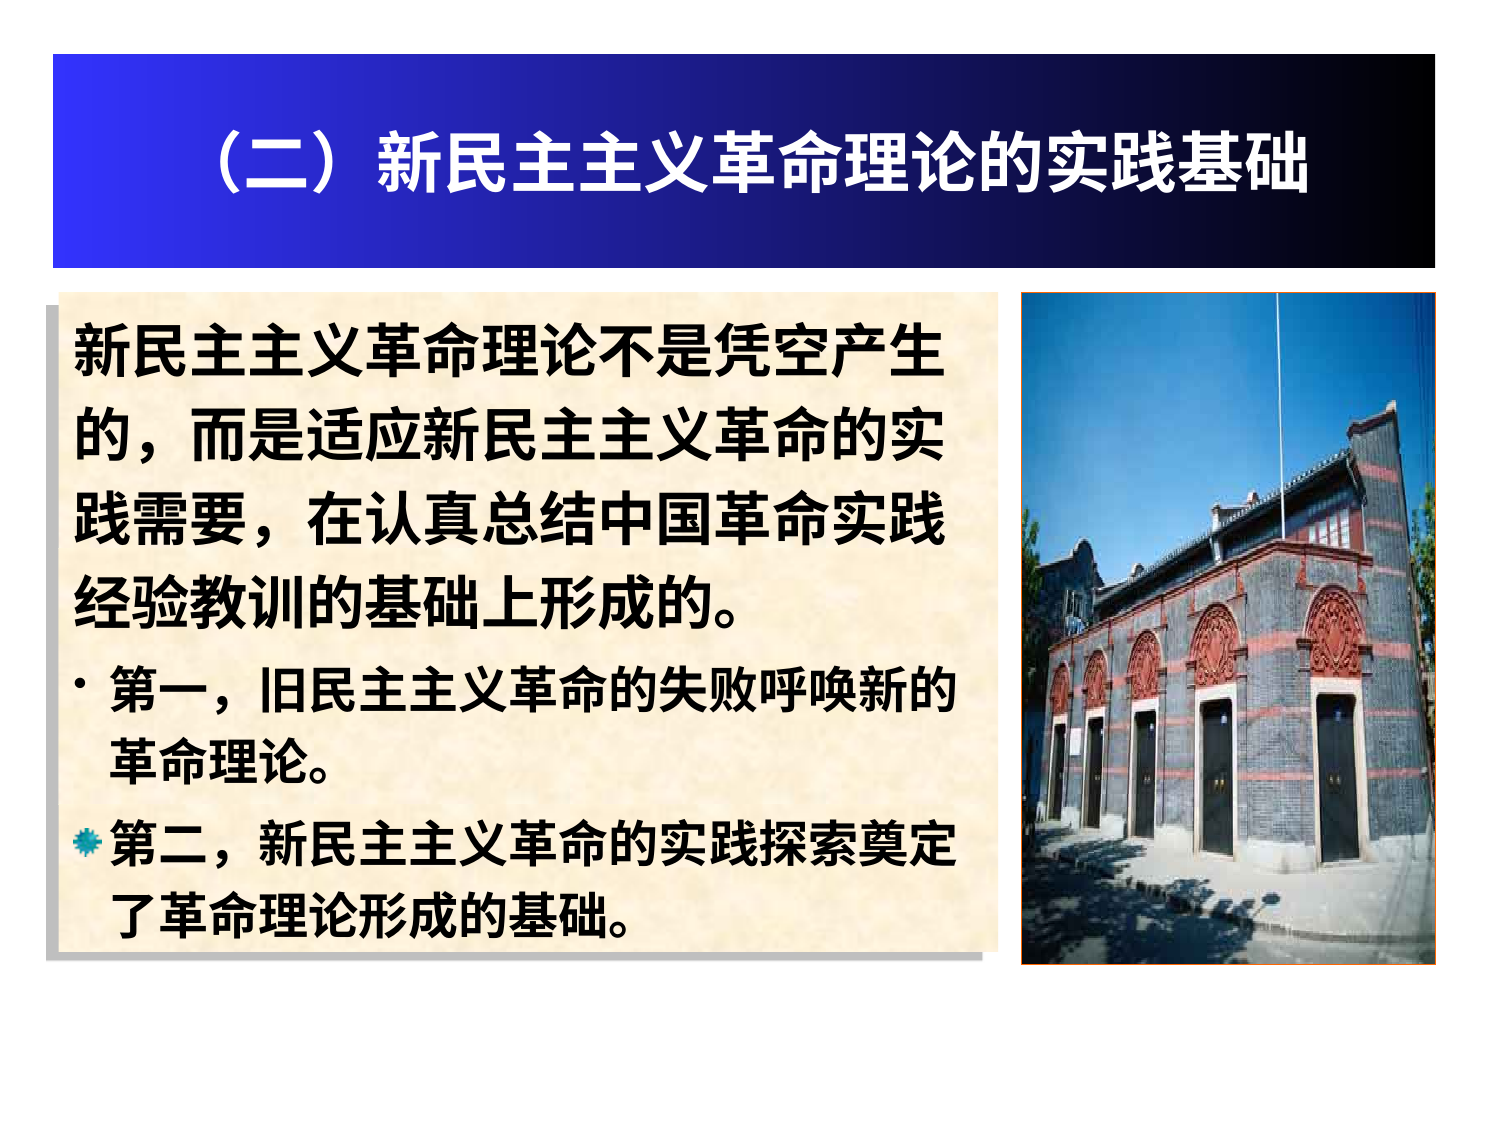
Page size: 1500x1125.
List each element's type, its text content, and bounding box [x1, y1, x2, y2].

picture [73, 828, 102, 857]
text_box 新民主主义革命理论不是凭空产生的，而是适应新民主主义革命的实践需要，在认真总结中国革命实践经验教训的基础上形成的。 第一，旧民主主义革命的失败呼唤新的革命理论。 第二，新民主主义革命的实践探索奠定了革命理论形成的基础。 [58, 292, 999, 952]
picture [1021, 292, 1436, 965]
text_box （二）新民主主义革命理论的实践基础 [53, 54, 1436, 268]
